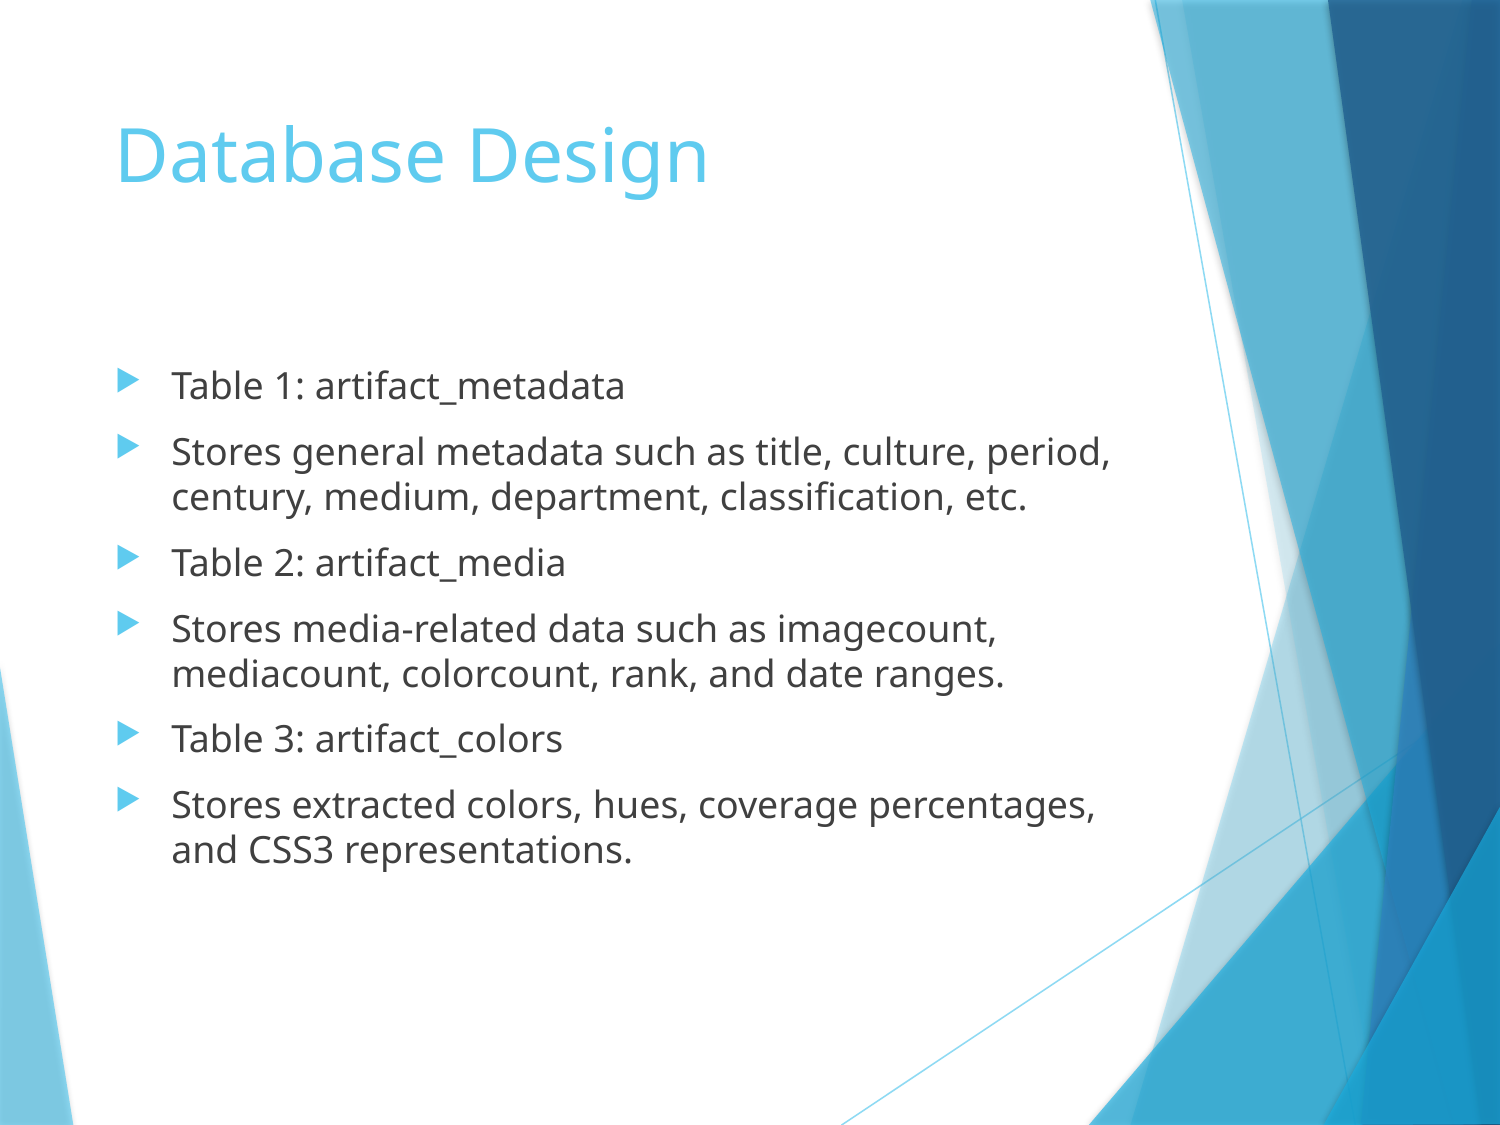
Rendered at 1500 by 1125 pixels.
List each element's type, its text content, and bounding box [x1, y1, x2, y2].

list Table 1: artifact_metadata Stores general metadata such as title, culture, period, century, medium, department, classification, etc. Table 2: artifact_media Stores media-related data such as imagecount, mediacount, colorcount, rank, and date ranges. Table 3: artifact_colors Stores extracted colors, hues, coverage percentages, and CSS3 representations. [99, 354, 1142, 992]
title Database Design [99, 99, 1142, 317]
